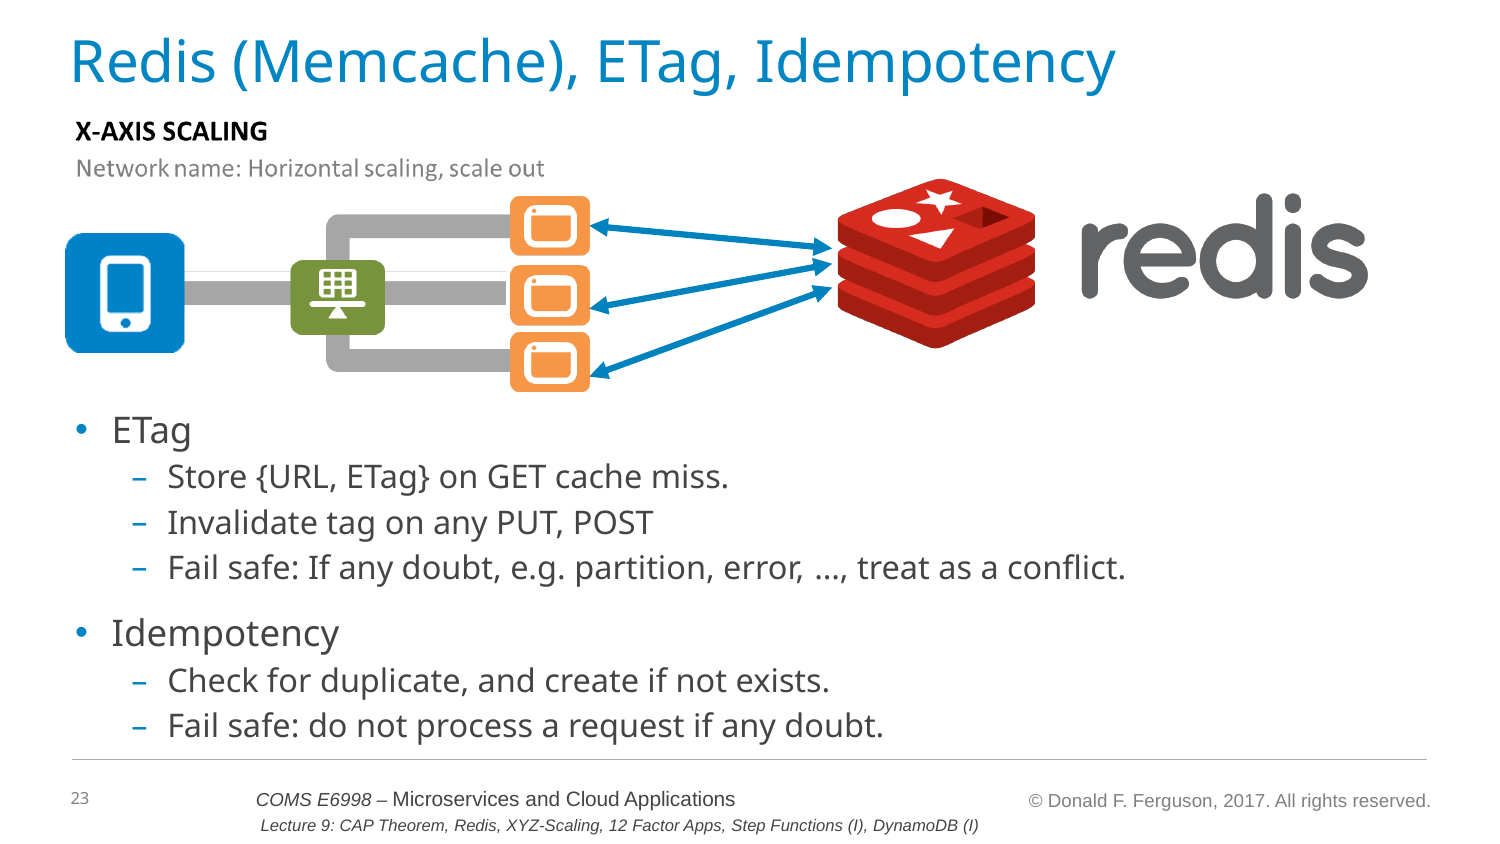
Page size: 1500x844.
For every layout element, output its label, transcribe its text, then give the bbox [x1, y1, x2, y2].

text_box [589, 263, 833, 287]
list ETag Store {URL, ETag} on GET cache miss. Invalidate tag on any PUT, POST Fail safe: If any doubt, e.g. partition, error, …, treat as a conflict. Idempotency Check for duplicate, and create if not exists. Fail safe: do not process a request if any doubt. [74, 406, 1432, 748]
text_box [589, 287, 833, 377]
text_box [589, 225, 833, 249]
picture [831, 173, 1373, 355]
title Redis (Memcache), ETag, Idempotency [69, 31, 1429, 96]
picture [57, 104, 590, 393]
